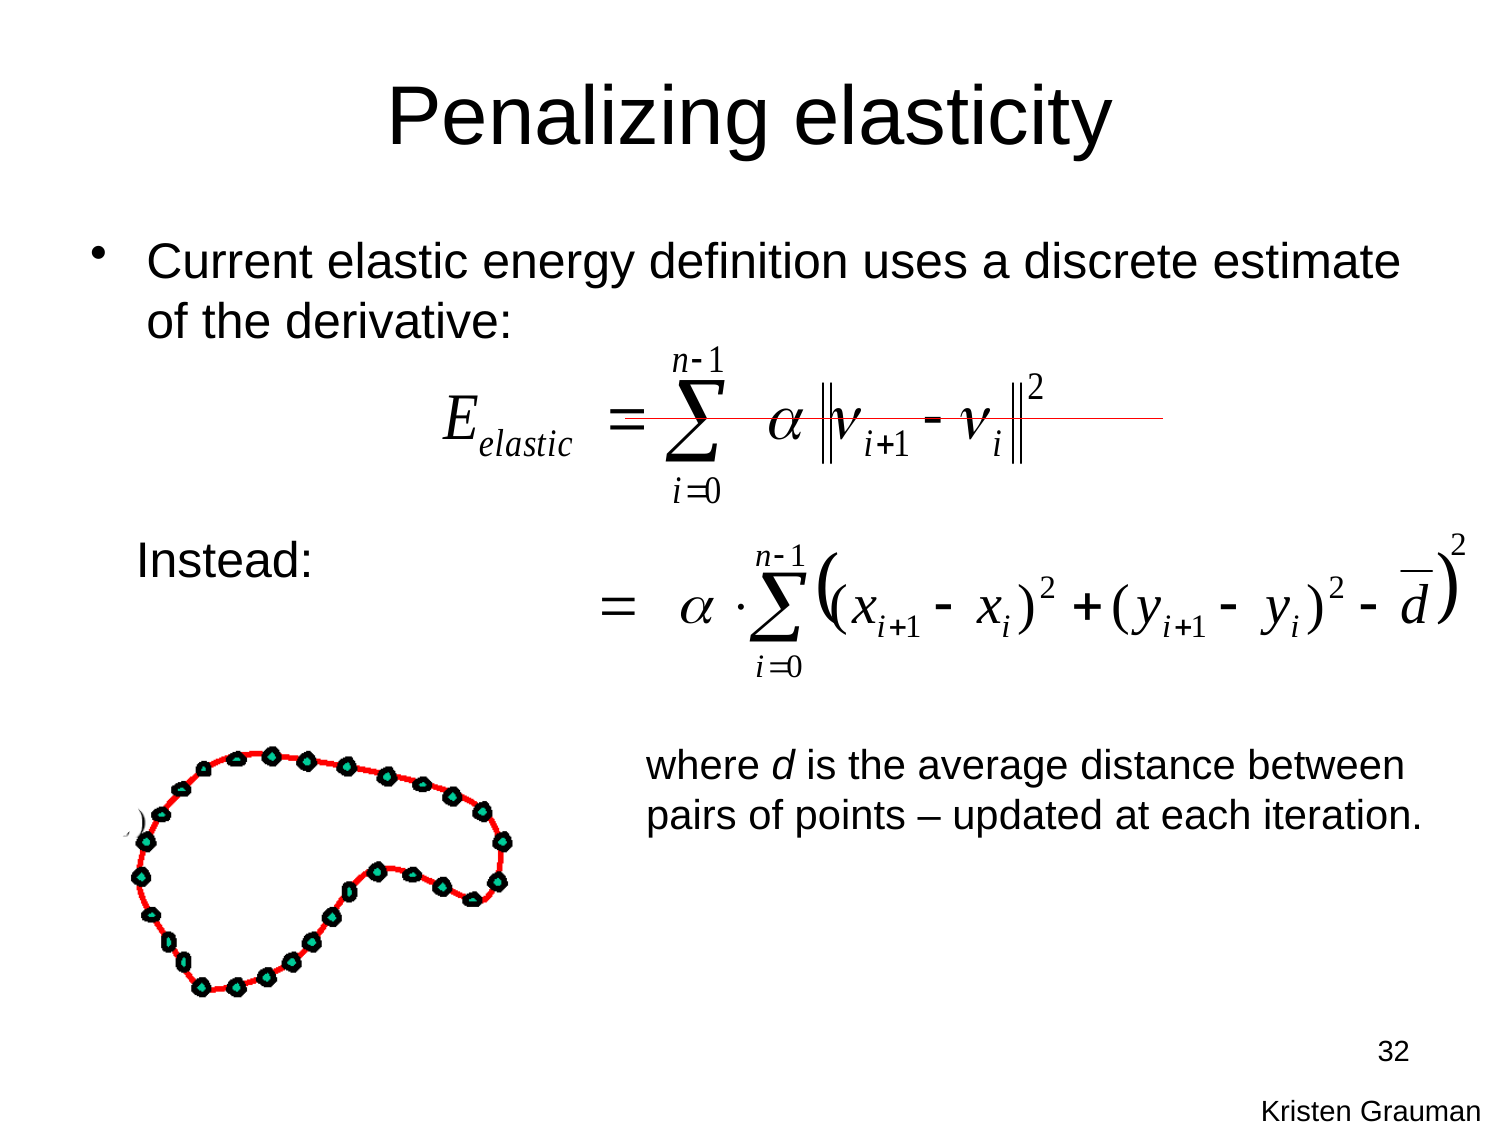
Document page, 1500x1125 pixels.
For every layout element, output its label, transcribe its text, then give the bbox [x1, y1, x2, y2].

list Current elastic energy definition uses a discrete estimate of the derivative: [74, 220, 1426, 964]
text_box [587, 520, 1479, 690]
text_box where d is the average distance between pairs of points – updated at each iteration. [631, 730, 1500, 845]
slide_number 32 [1074, 1024, 1426, 1103]
text_box Kristen Grauman [1246, 1084, 1500, 1125]
text_box Instead: [121, 520, 535, 596]
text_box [0, 741, 601, 1018]
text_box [432, 328, 1060, 518]
title Penalizing elasticity [74, 17, 1426, 206]
